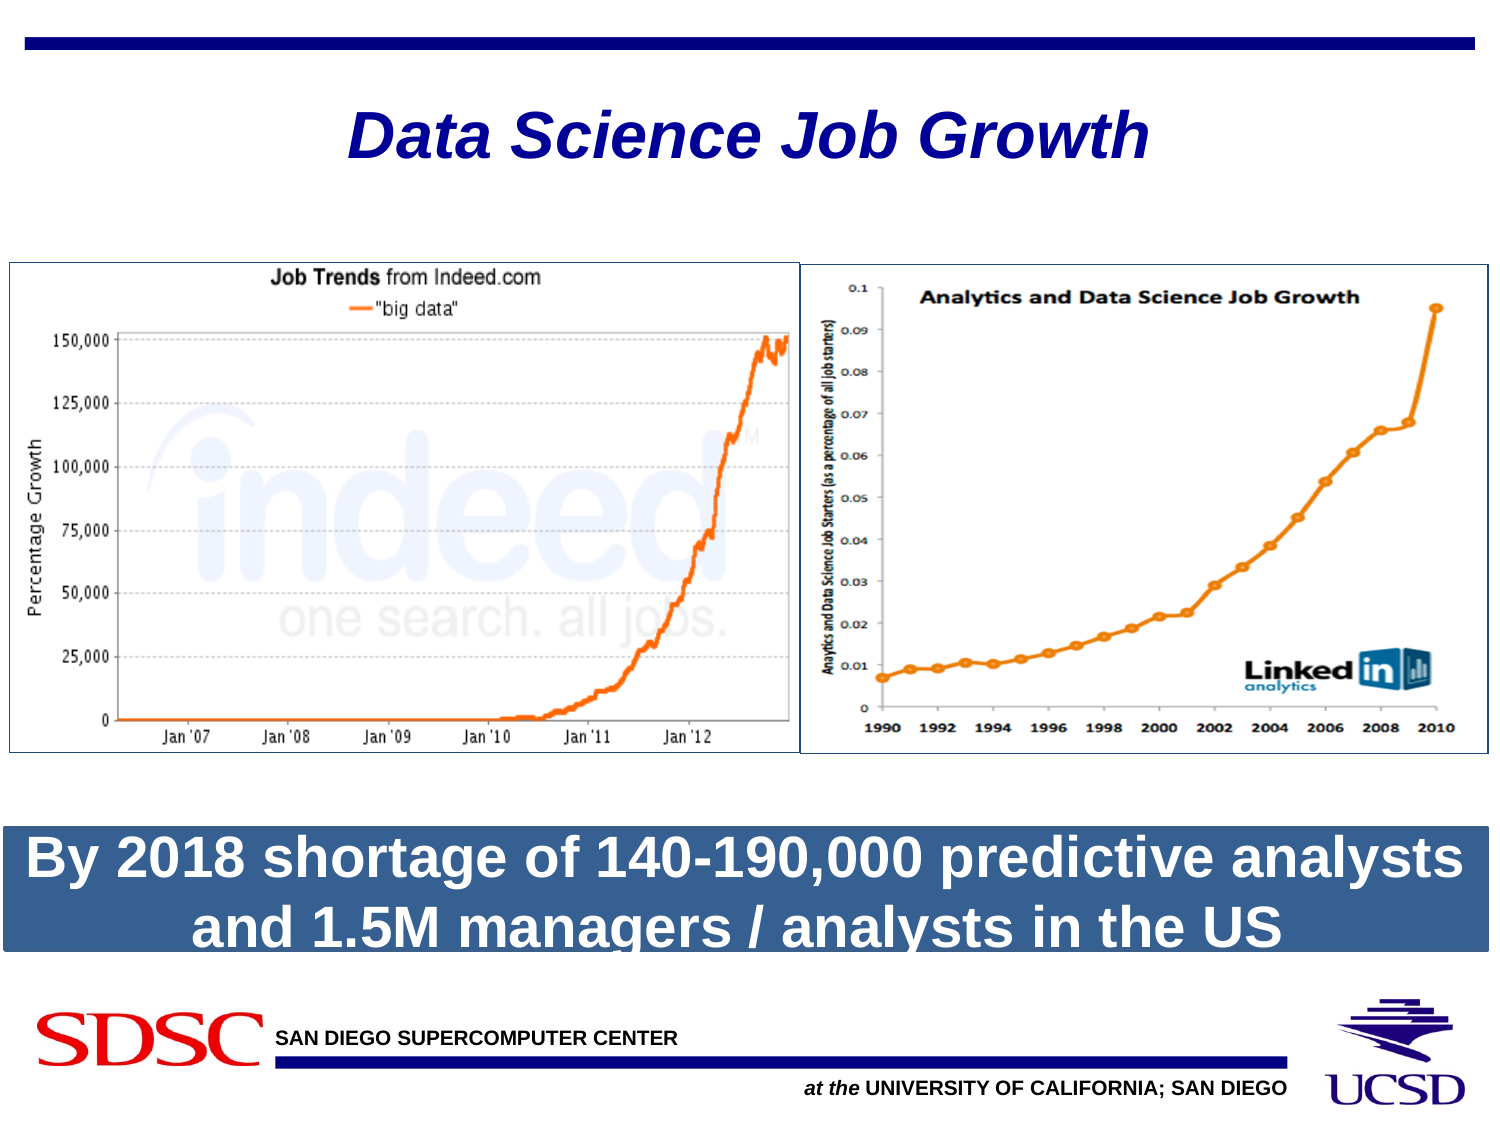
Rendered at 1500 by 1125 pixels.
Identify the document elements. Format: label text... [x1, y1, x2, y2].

text_box By 2018 shortage of 140-190,000 predictive analysts and 1.5M managers / analysts in the US [3, 826, 1489, 952]
picture [1325, 999, 1465, 1105]
title Data Science Job Growth [24, 50, 1475, 221]
picture [9, 262, 1488, 753]
picture [37, 1012, 263, 1066]
